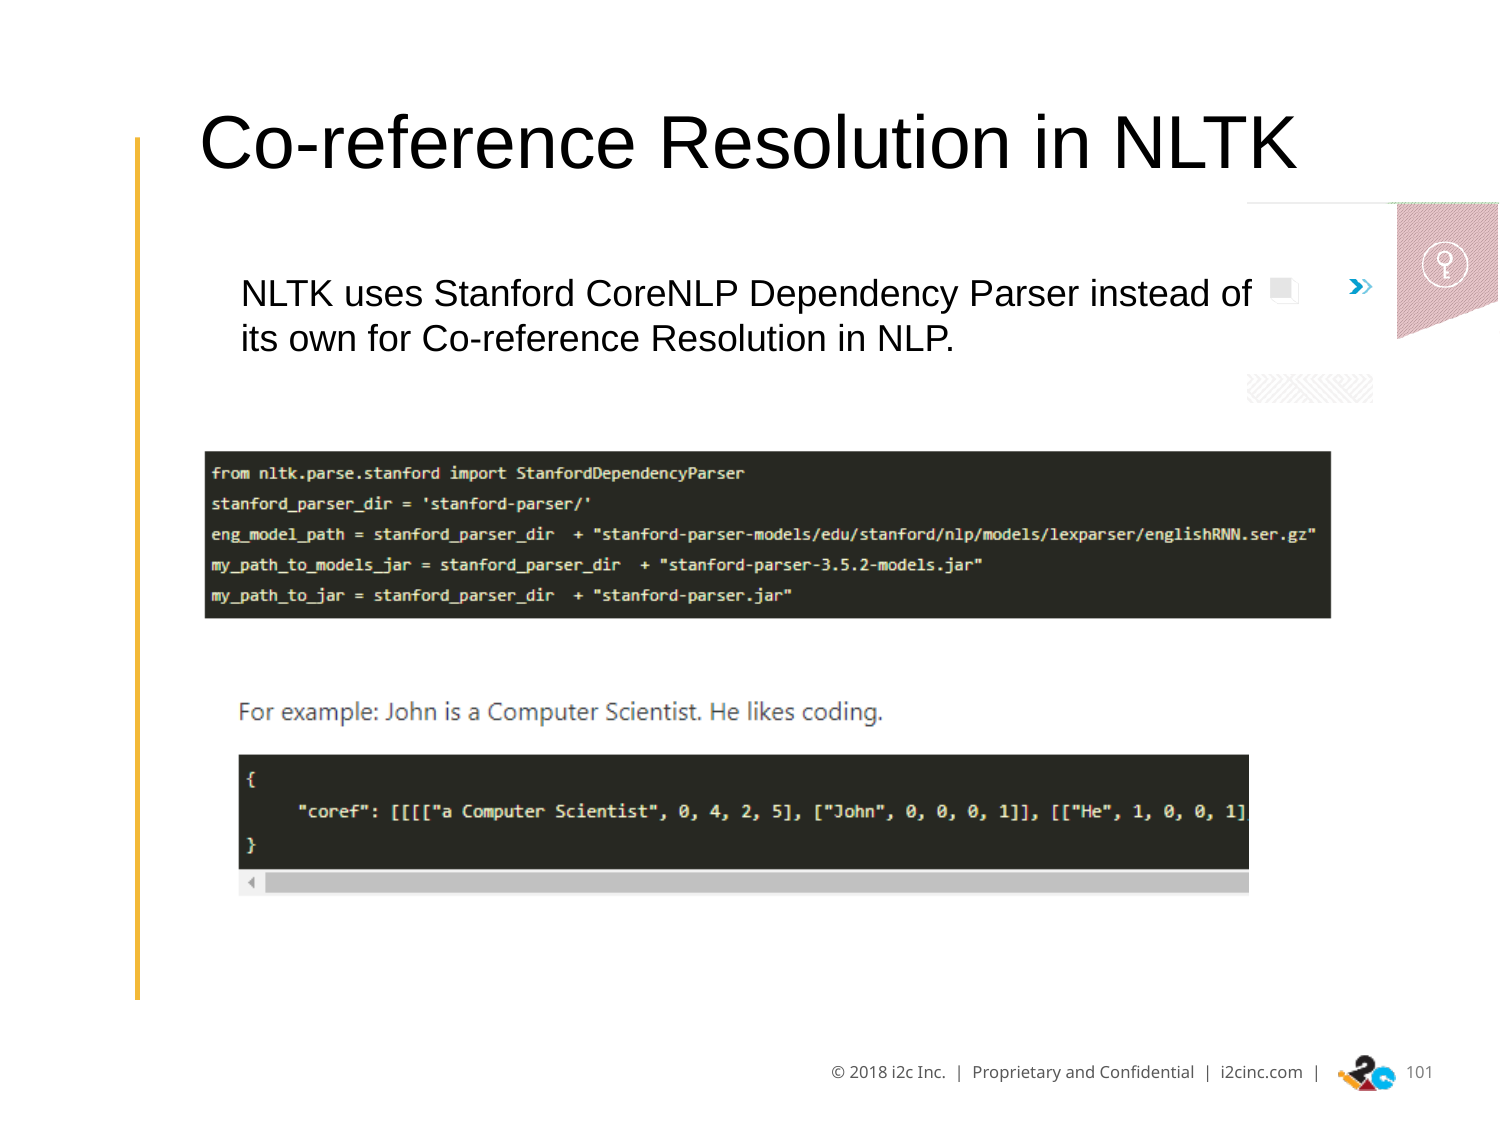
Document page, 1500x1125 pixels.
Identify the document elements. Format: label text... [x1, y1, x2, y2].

picture [1337, 1054, 1396, 1091]
text_box Co-reference Resolution in NLTK [74, 93, 1425, 184]
text_box NLTK uses Stanford CoreNLP Dependency Parser instead of its own for Co-reference Resolution in NLP. [226, 261, 1278, 366]
picture [194, 434, 1350, 636]
picture [224, 689, 1249, 915]
picture [1247, 202, 1500, 403]
